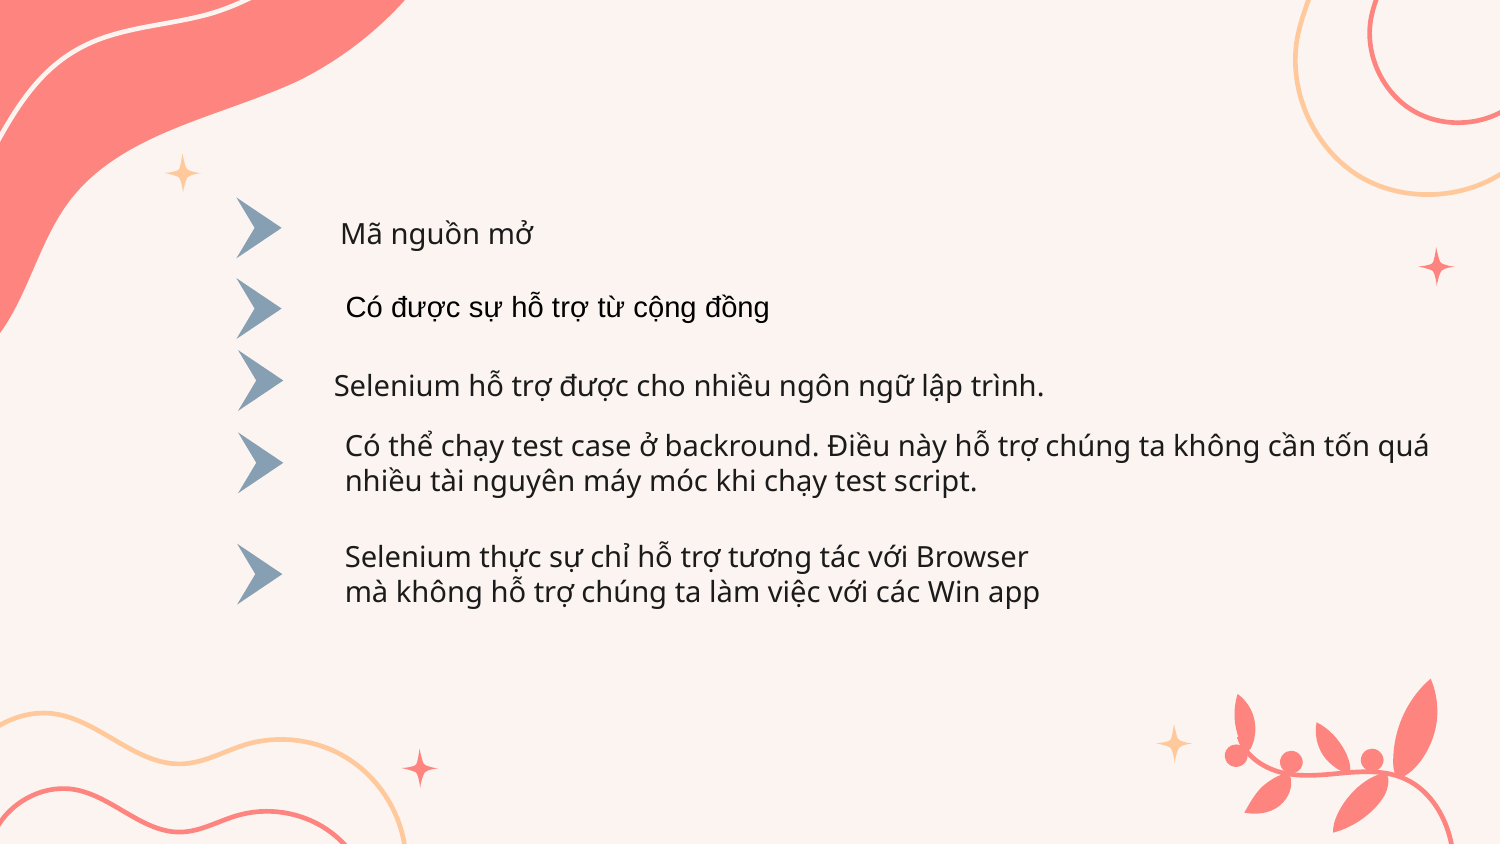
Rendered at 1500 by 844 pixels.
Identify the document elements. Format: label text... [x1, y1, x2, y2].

text_box [238, 432, 284, 494]
text_box [236, 197, 282, 259]
text_box Selenium thực sự chỉ hỗ trợ tương tác với Browser mà không hỗ trợ chúng ta làm việc với các Win app [330, 531, 1081, 616]
text_box Có được sự hỗ trợ từ cộng đồng [330, 281, 786, 332]
text_box [236, 278, 282, 339]
text_box Selenium hỗ trợ được cho nhiều ngôn ngữ lập trình. [319, 360, 1060, 411]
text_box Có thể chạy test case ở backround. Điều này hỗ trợ chúng ta không cần tốn quá nhiều tài nguyên máy móc khi chạy test script. [330, 419, 1474, 505]
text_box Mã nguồn mở [325, 207, 548, 258]
text_box [238, 350, 284, 411]
text_box [237, 543, 283, 605]
